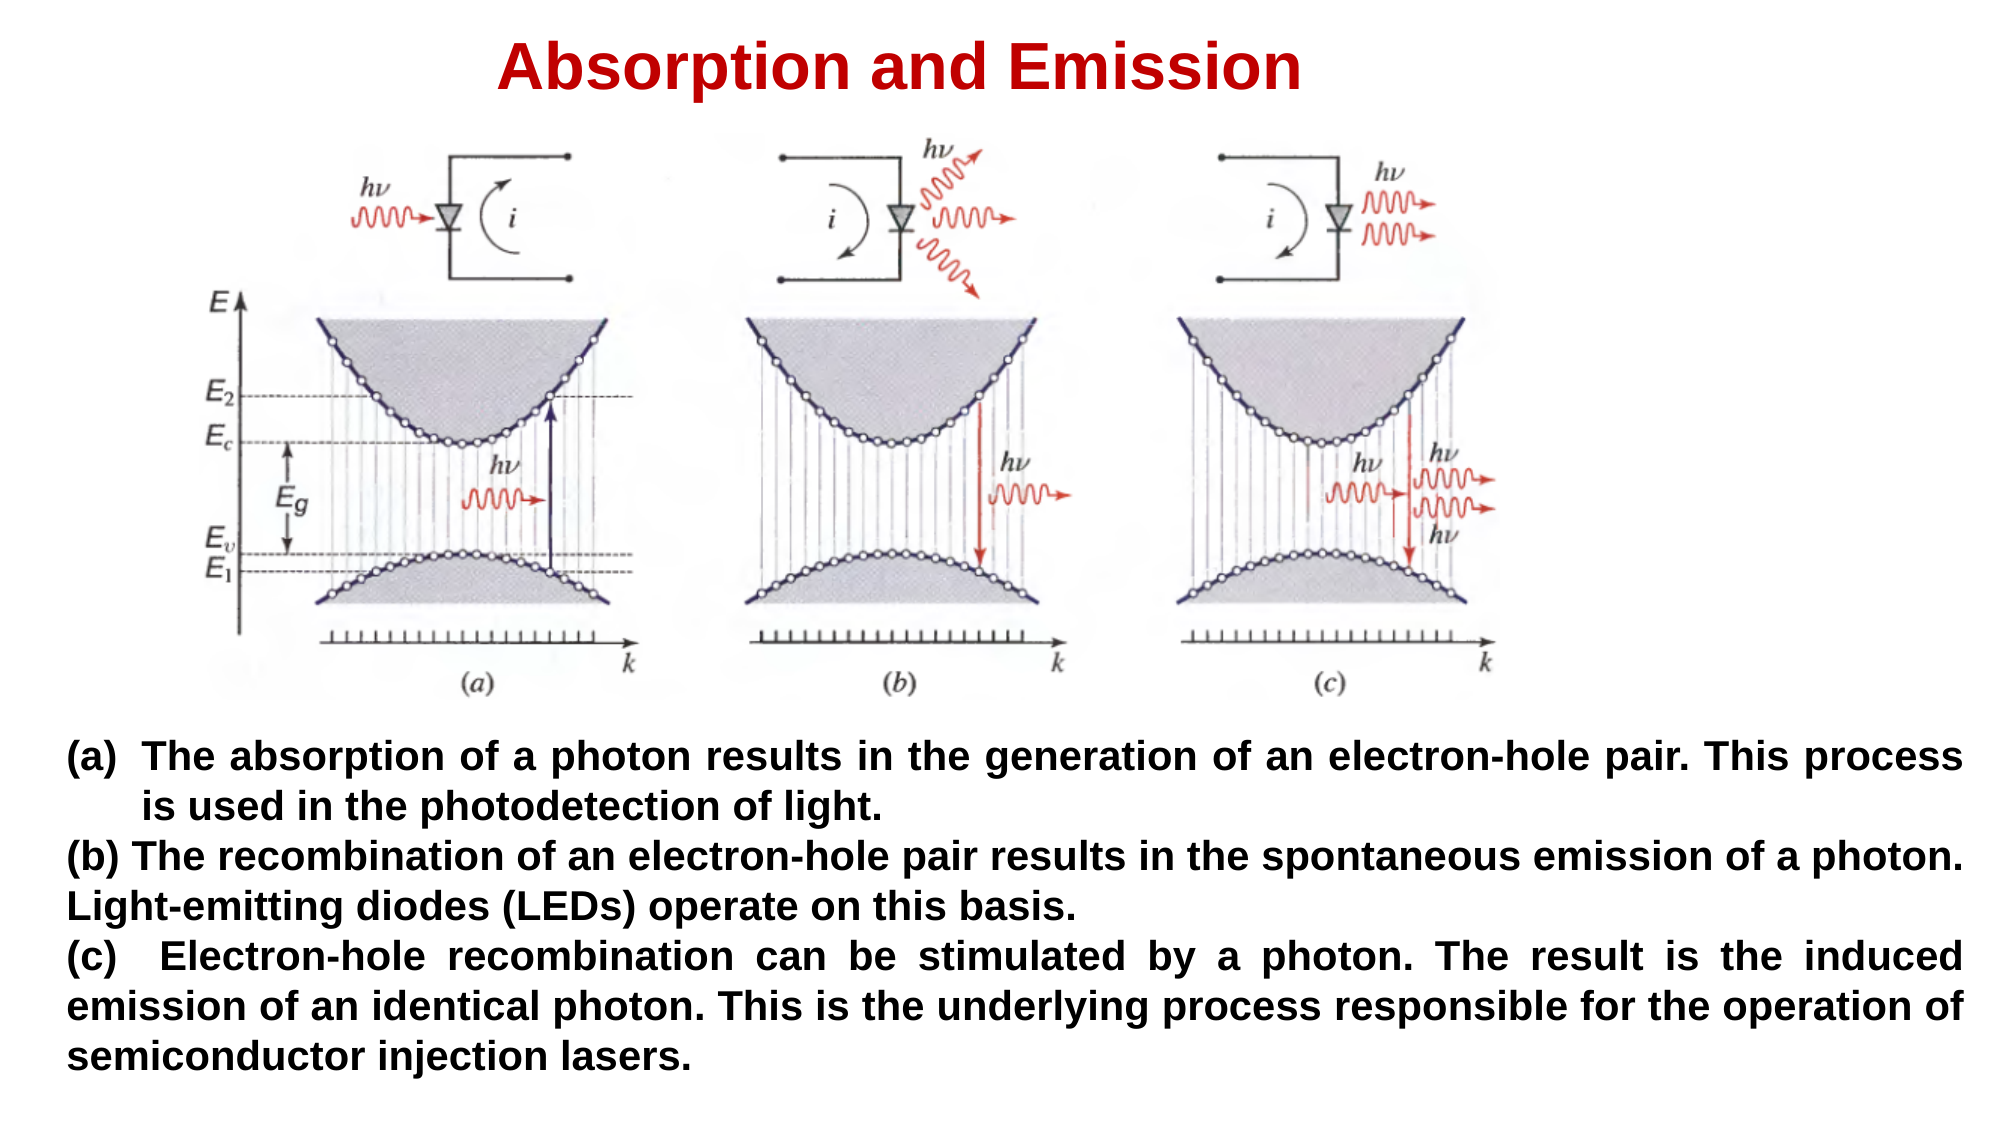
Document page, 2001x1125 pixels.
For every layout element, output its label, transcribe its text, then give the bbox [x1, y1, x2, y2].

text_box The absorption of a photon results in the generation of an electron-hole pair. This process is used in the photodetection of light. (b) The recombination of an electron-hole pair results in the spontaneous emission of a photon. Light-emitting diodes (LEDs) operate on this basis. (c) Electron-hole recombination can be stimulated by a photon. The result is the induced emission of an identical photon. This is the underlying process responsible for the operation of semiconductor injection lasers. [51, 721, 1980, 1087]
picture [199, 133, 1500, 700]
title Absorption and Emission [481, 24, 1435, 112]
